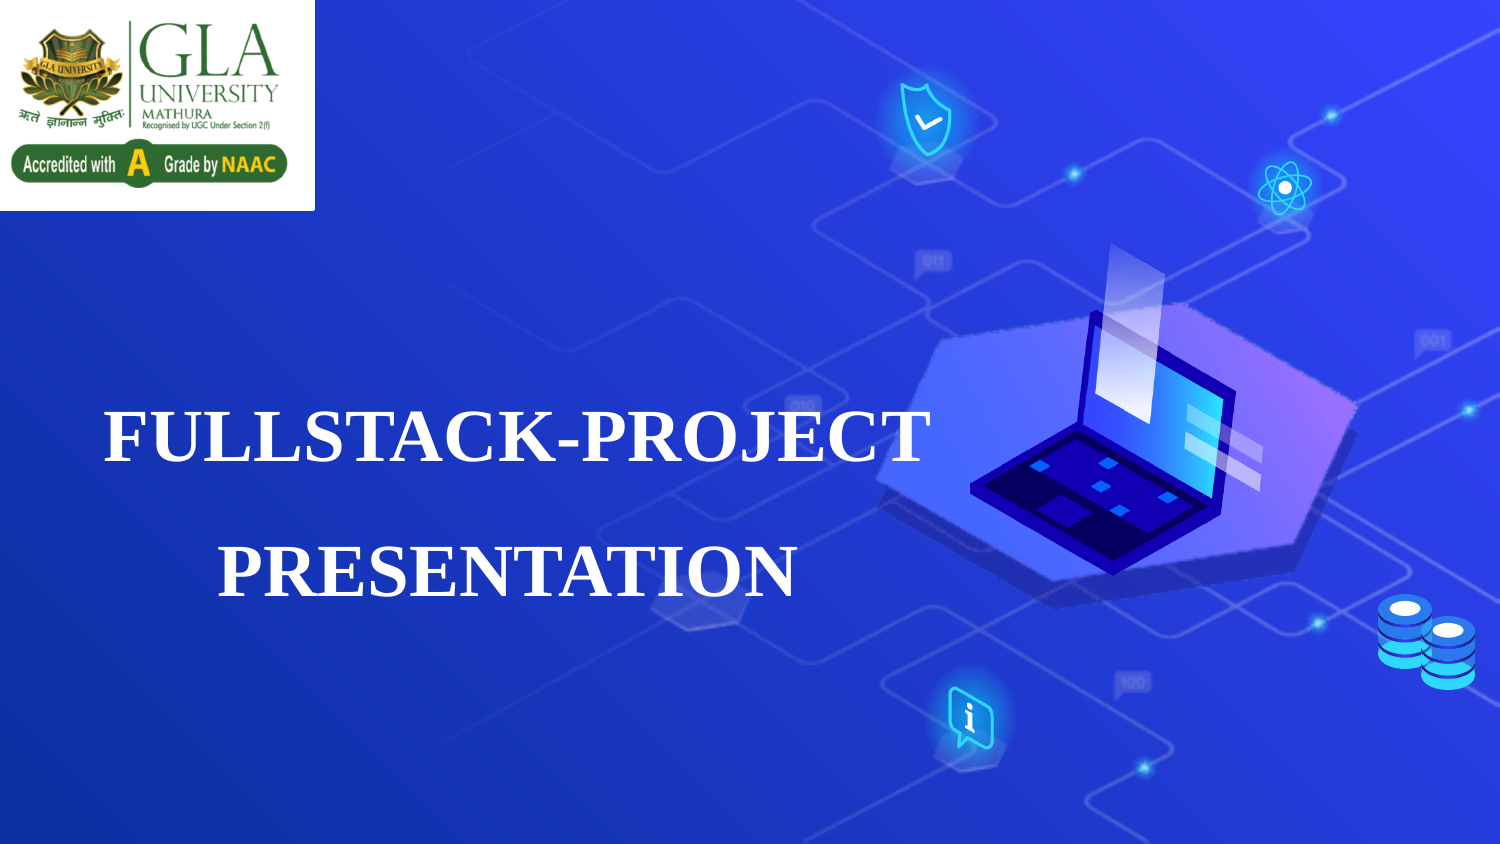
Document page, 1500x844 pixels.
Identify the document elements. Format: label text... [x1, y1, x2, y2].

text_box [0, 0, 315, 211]
picture [0, 18, 298, 189]
title FULLSTACK-PROJECT PRESENTATION [68, 291, 967, 662]
picture [0, 0, 1500, 844]
